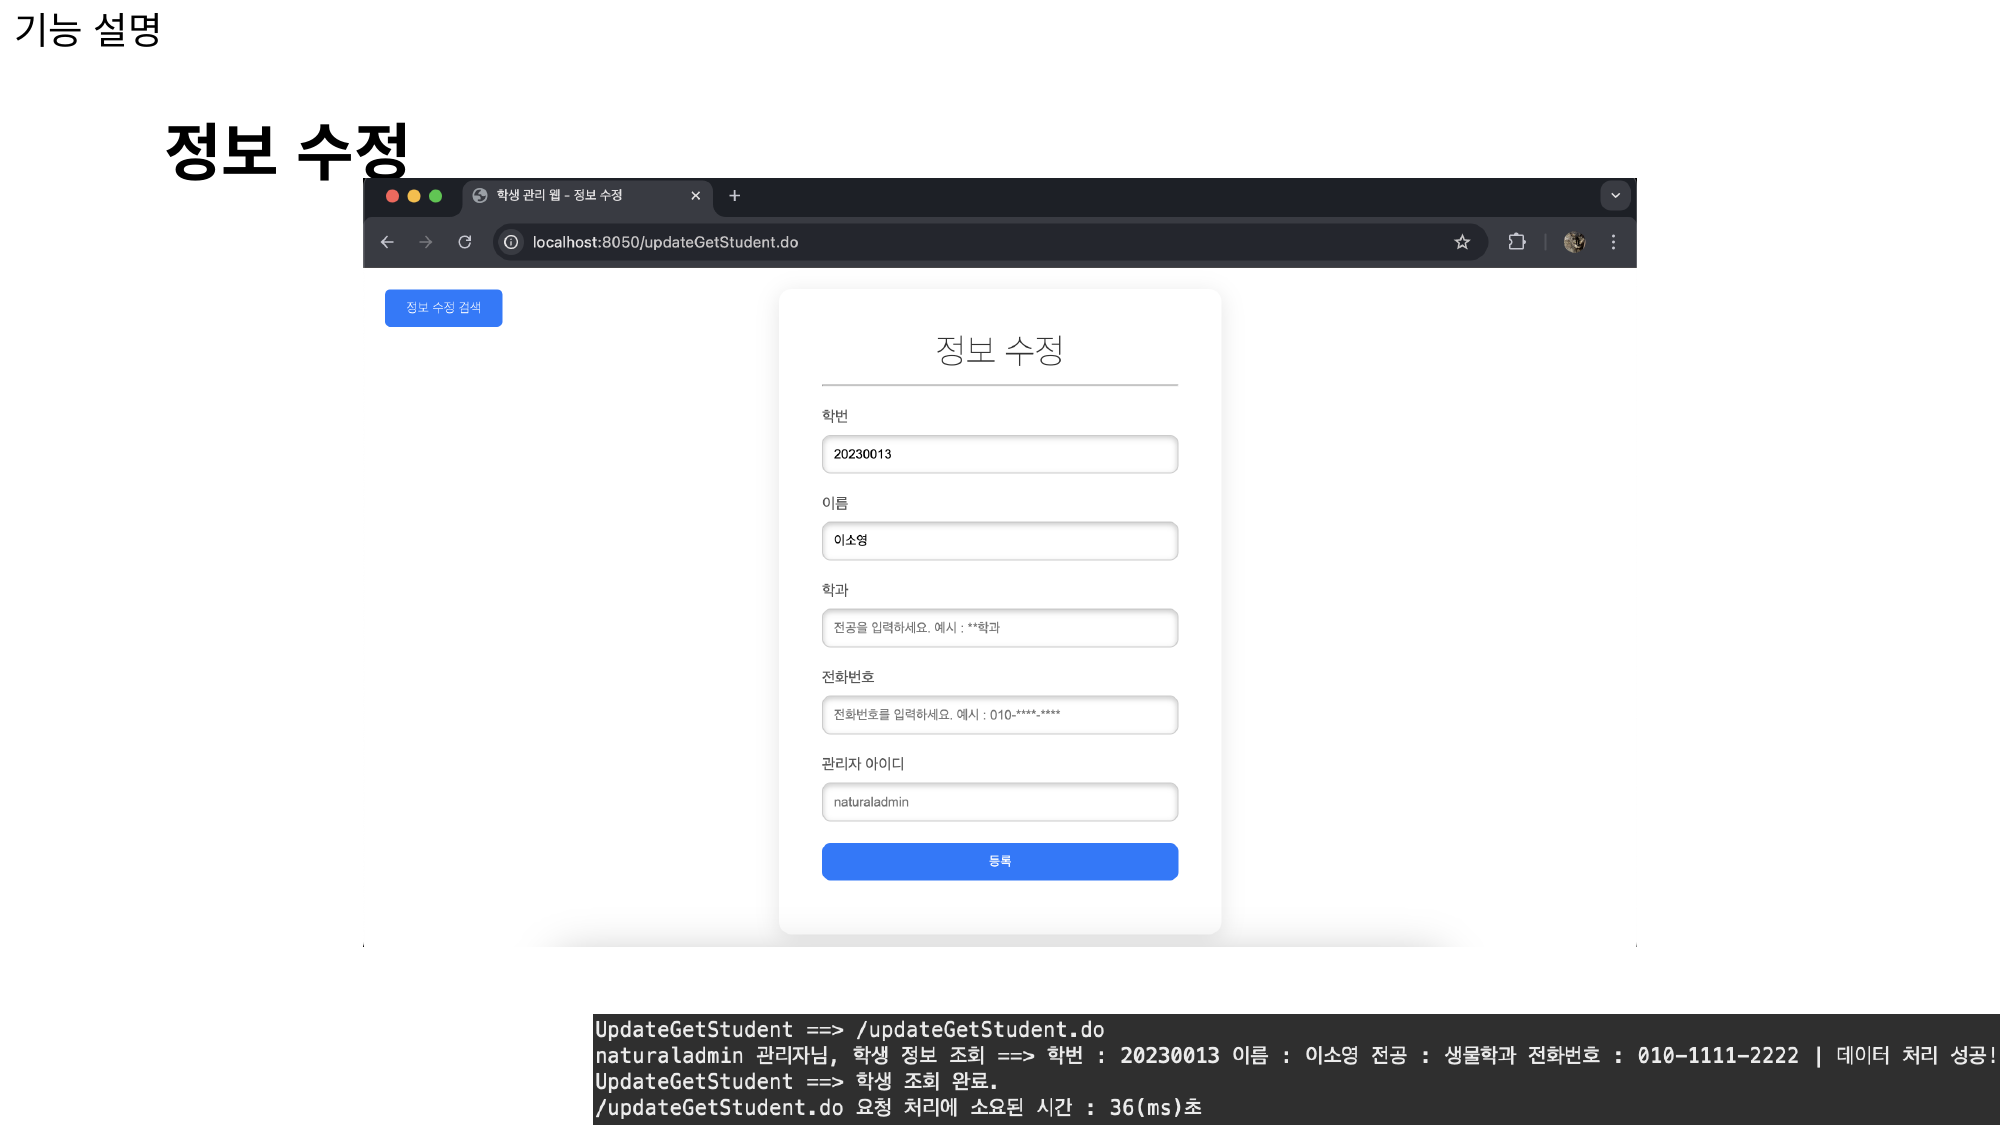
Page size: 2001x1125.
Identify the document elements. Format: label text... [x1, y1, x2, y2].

picture [363, 178, 1637, 947]
picture [593, 1014, 2000, 1125]
text_box 정보 수정 [0, 60, 1475, 271]
text_box 기능 설명 [0, 0, 2000, 60]
